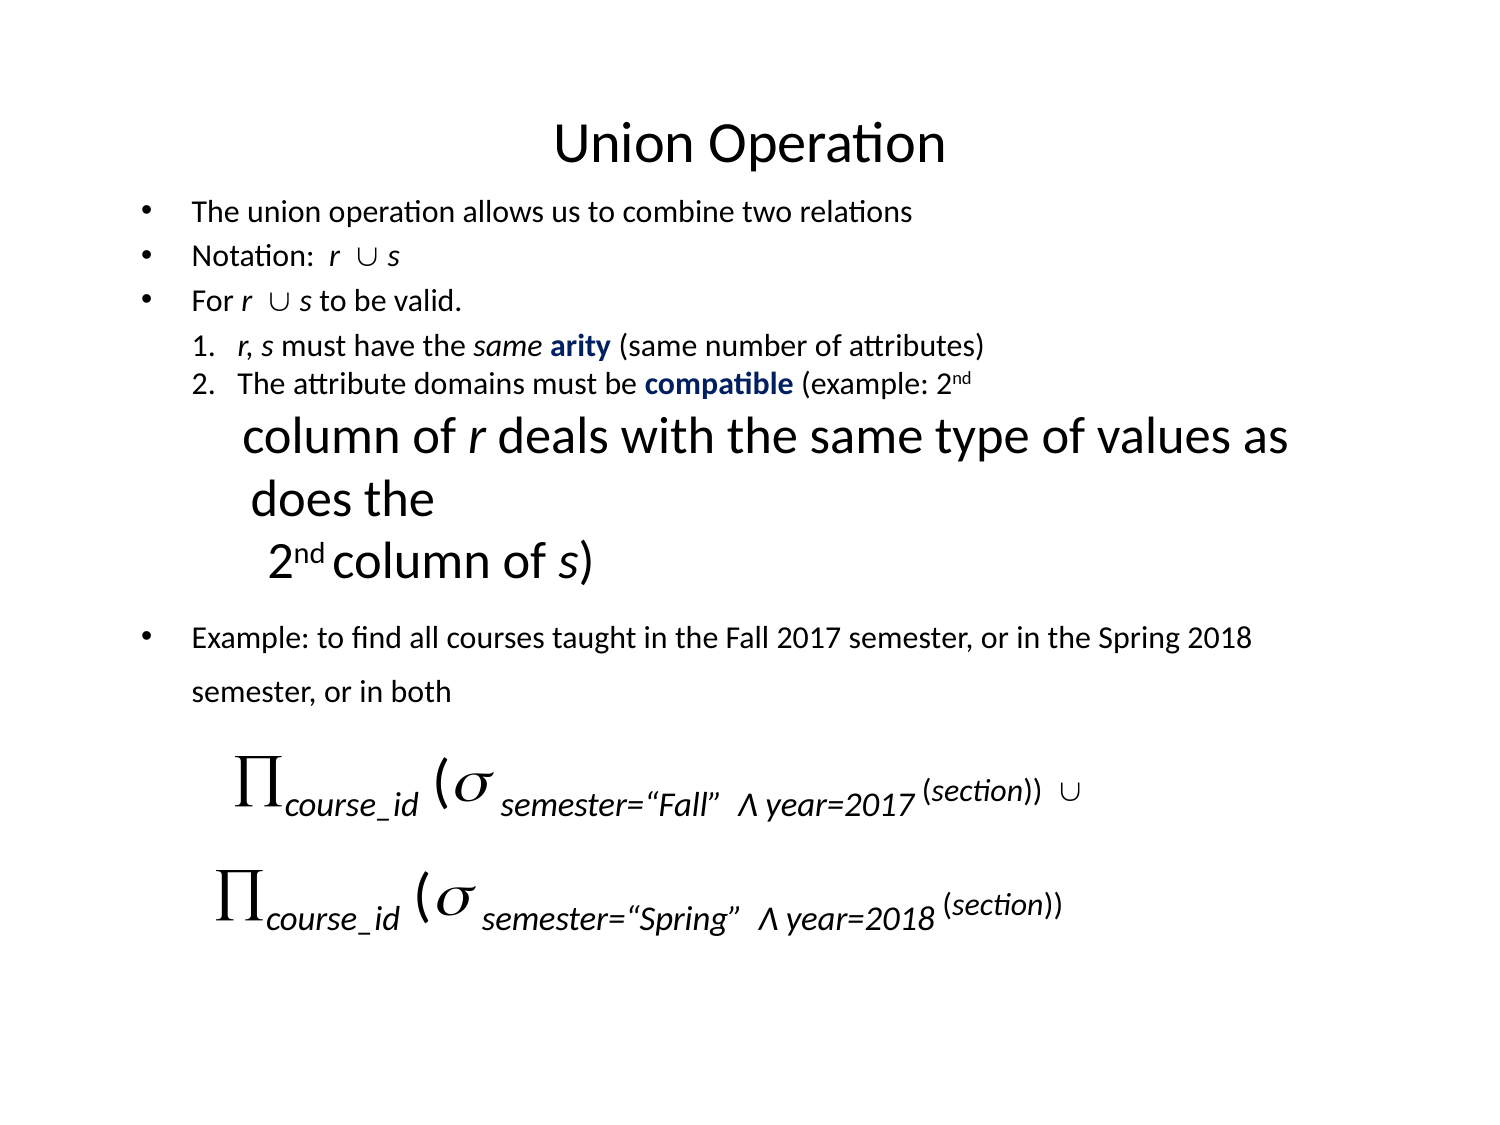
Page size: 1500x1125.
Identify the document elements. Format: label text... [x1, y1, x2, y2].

list The union operation allows us to combine two relations Notation: r  s For r  s to be valid. 1. r, s must have the same arity (same number of attributes) 2. The attribute domains must be compatible (example: 2nd column of r deals with the same type of values as does the 2nd column of s) Example: to find all courses taught in the Fall 2017 semester, or in the Spring 2018 semester, or in both course_id ( semester=“Fall” Λ year=2017 (section))  course_id ( semester=“Spring” Λ year=2018 (section)) [126, 182, 1387, 952]
title Union Operation [75, 45, 1425, 233]
